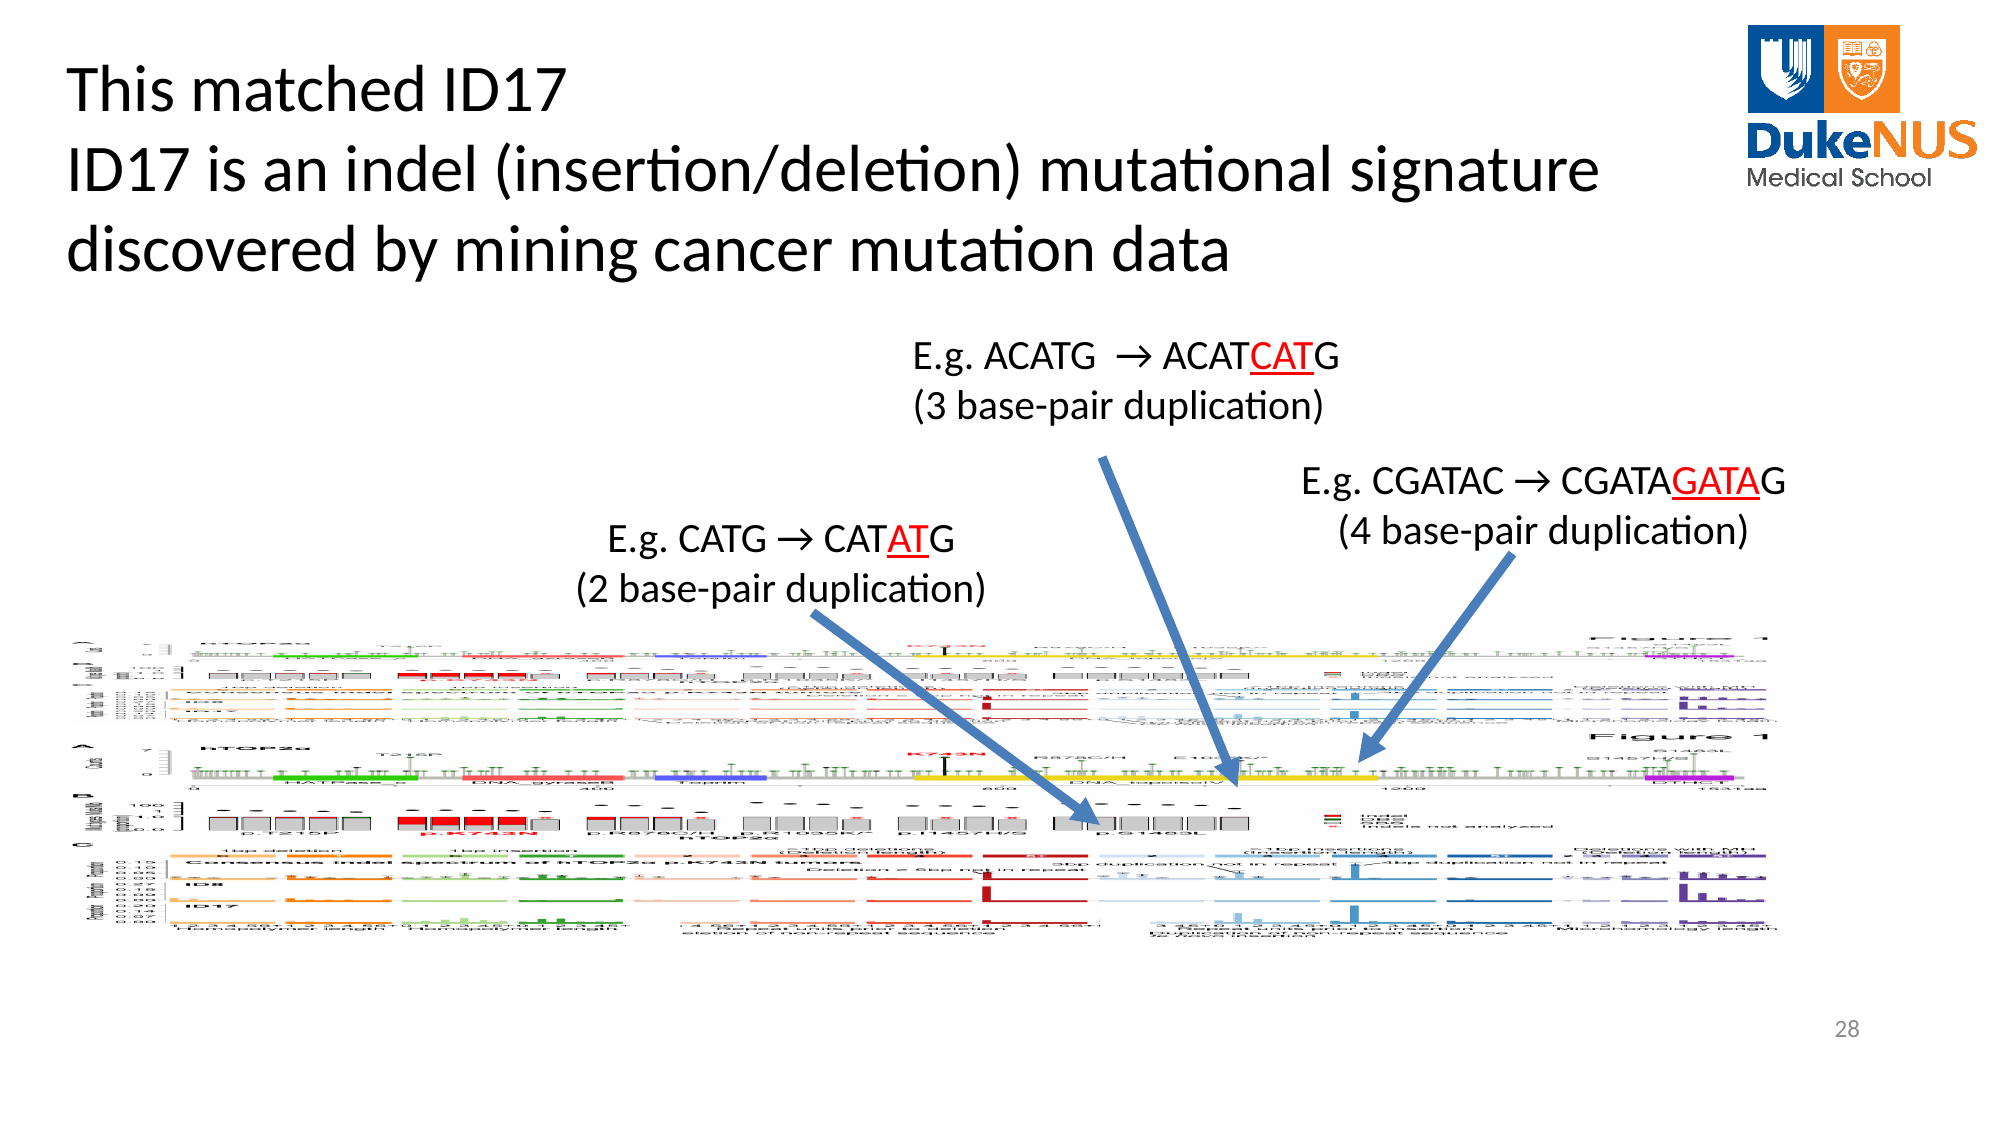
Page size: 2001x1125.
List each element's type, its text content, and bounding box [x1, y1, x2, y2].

text_box E.g. CGATAC → CGATAGATAG (4 base-pair duplication) [1187, 445, 1825, 561]
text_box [812, 612, 1101, 826]
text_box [1357, 553, 1513, 764]
title This matched ID17 ID17 is an indel (insertion/deletion) mutational signature discovered by mining cancer mutation data [51, 33, 1702, 296]
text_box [70, 637, 1780, 938]
text_box E.g. ACATG → ACATCATG (3 base-pair duplication) [822, 320, 1377, 436]
slide_number 28 [1408, 997, 1875, 1058]
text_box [1101, 456, 1238, 788]
picture [1737, 12, 1978, 189]
text_box E.g. CATG → CATATG (2 base-pair duplication) [437, 503, 1050, 619]
